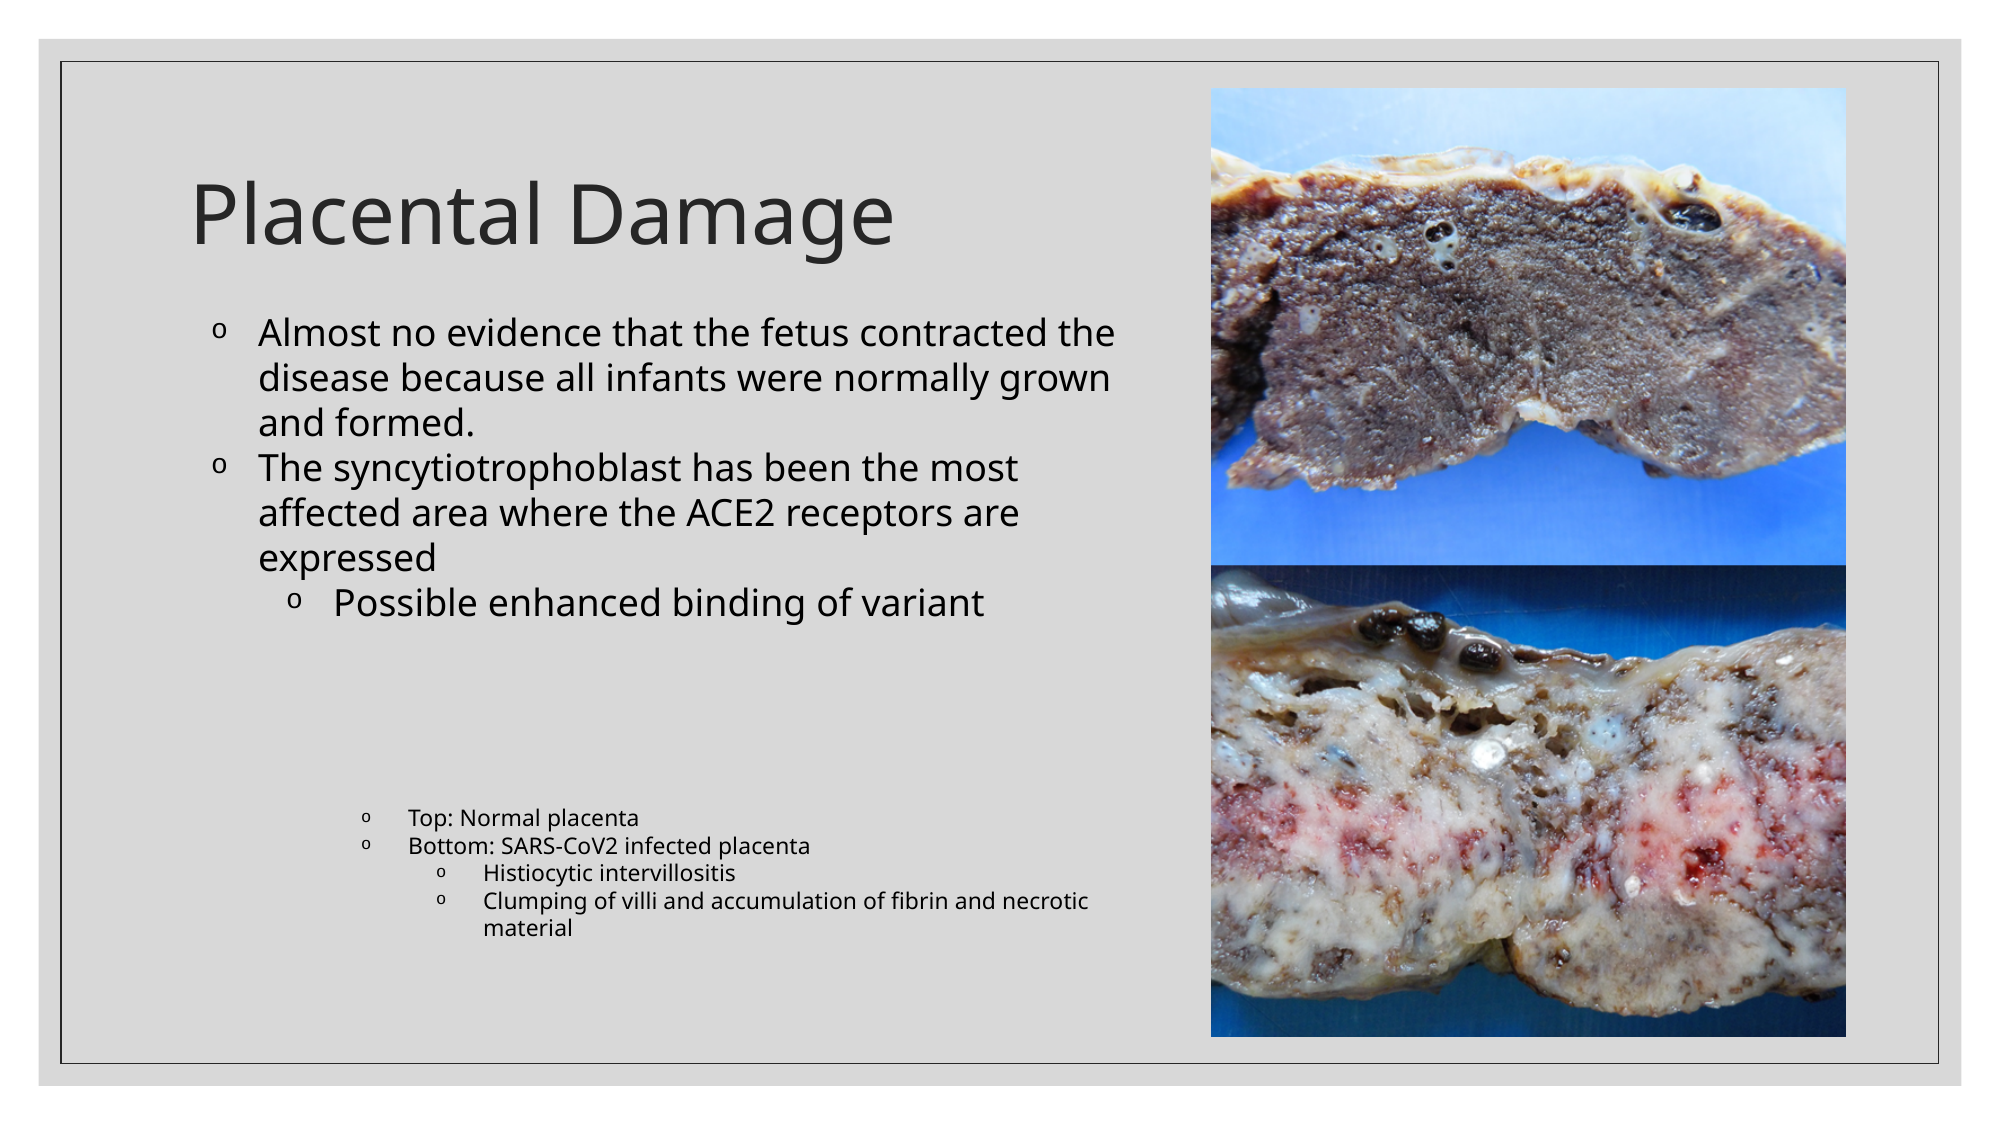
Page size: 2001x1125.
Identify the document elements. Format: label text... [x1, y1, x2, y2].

title Placental Damage [174, 105, 1206, 331]
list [1211, 88, 1846, 1037]
text_box Almost no evidence that the fetus contracted the disease because all infants were normally grown and formed. The syncytiotrophoblast has been the most affected area where the ACE2 receptors are expressed Possible enhanced binding of variant Top: Normal placenta Bottom: SARS-CoV2 infected placenta Histiocytic intervillositis Clumping of villi and accumulation of fibrin and necrotic material [196, 301, 1151, 949]
